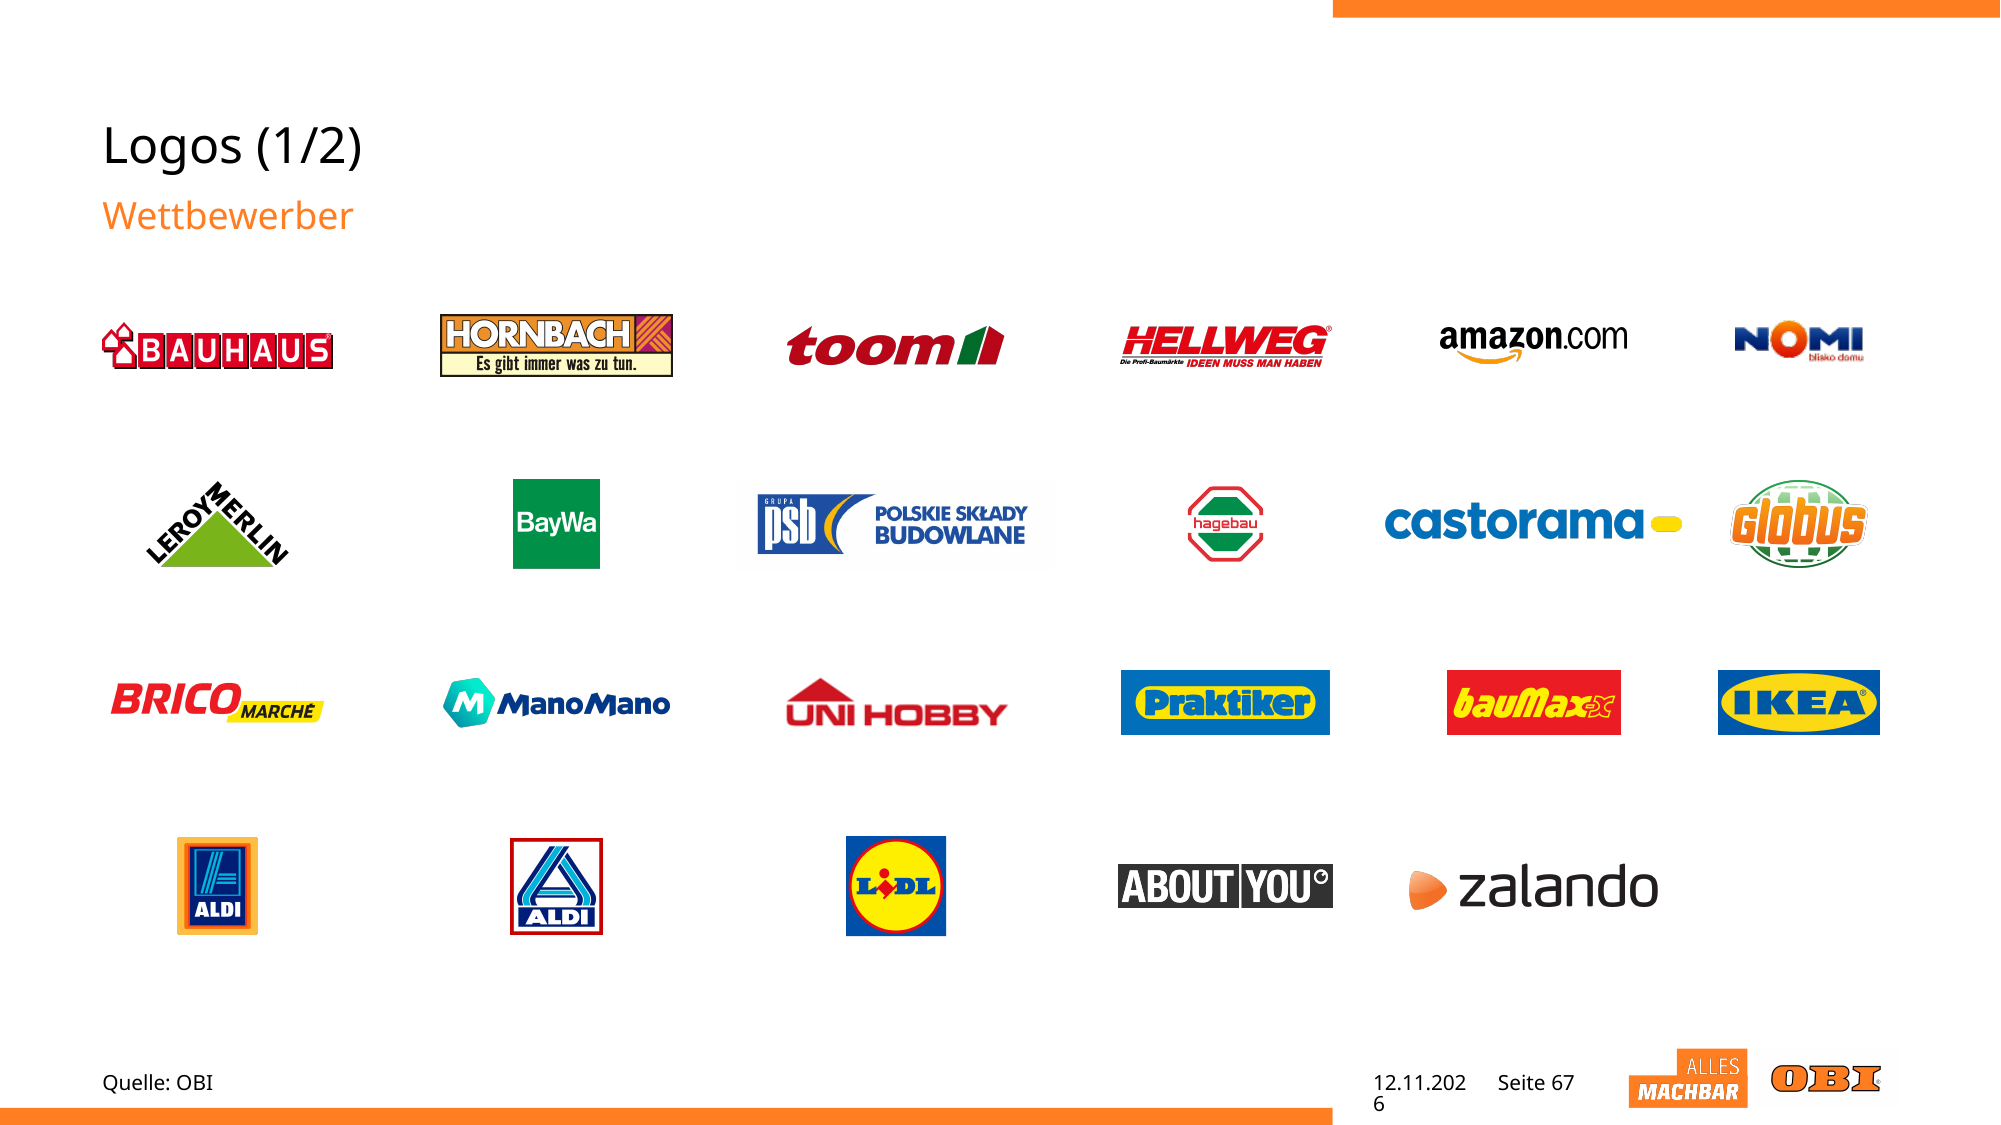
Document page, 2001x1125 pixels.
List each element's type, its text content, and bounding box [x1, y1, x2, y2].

picture [1371, 495, 1696, 553]
slide_number Seite 67 [1497, 1071, 1588, 1097]
footer Quelle: OBI [102, 1071, 1271, 1097]
picture [1718, 670, 1880, 735]
picture [1735, 307, 1864, 384]
picture [102, 322, 333, 369]
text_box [1185, 484, 1265, 564]
picture [1118, 864, 1333, 908]
picture [1447, 670, 1621, 735]
picture [1638, 1058, 1739, 1100]
picture [146, 481, 289, 567]
picture [1730, 480, 1868, 568]
picture [736, 478, 1055, 570]
picture [1408, 862, 1659, 911]
picture [1754, 1048, 1898, 1107]
picture [426, 661, 687, 744]
picture [780, 674, 1011, 731]
picture [780, 319, 1011, 372]
picture [110, 679, 325, 725]
picture [1440, 327, 1627, 364]
picture [510, 838, 603, 935]
picture [177, 837, 258, 935]
picture [1121, 670, 1330, 735]
title Logos (1/2) [102, 112, 1880, 174]
picture [844, 835, 947, 937]
list Wettbewerber [102, 192, 1880, 238]
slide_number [1373, 1071, 1475, 1097]
picture [440, 314, 673, 377]
picture [513, 479, 600, 570]
picture [1118, 322, 1333, 369]
